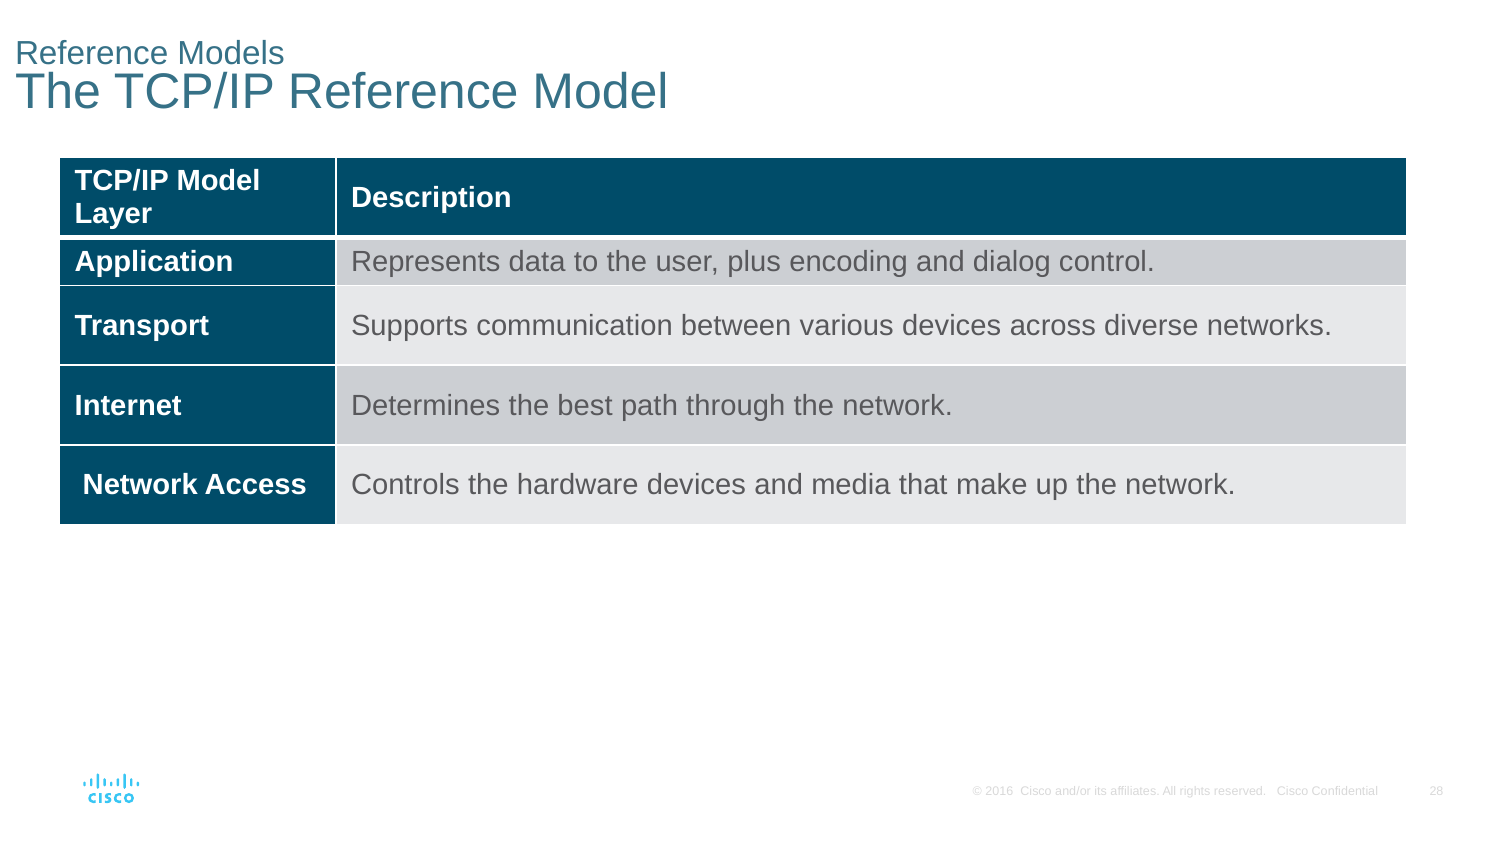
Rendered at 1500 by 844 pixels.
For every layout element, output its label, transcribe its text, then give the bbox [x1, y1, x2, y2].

table_cell Internet [60, 366, 335, 444]
table_cell Controls the hardware devices and media that make up the network. [337, 446, 1406, 524]
table_cell Represents data to the user, plus encoding and dialog control. [337, 240, 1406, 285]
table_cell Network Access [60, 446, 335, 524]
table_cell Supports communication between various devices across diverse networks. [337, 286, 1406, 364]
table_header TCP/IP Model Layer [60, 158, 335, 235]
table_cell Determines the best path through the network. [337, 366, 1406, 444]
table_cell Transport [60, 286, 335, 364]
title Reference Models The TCP/IP Reference Model [0, 16, 1441, 141]
table_cell Application [60, 240, 335, 285]
table_header Description [337, 158, 1406, 235]
